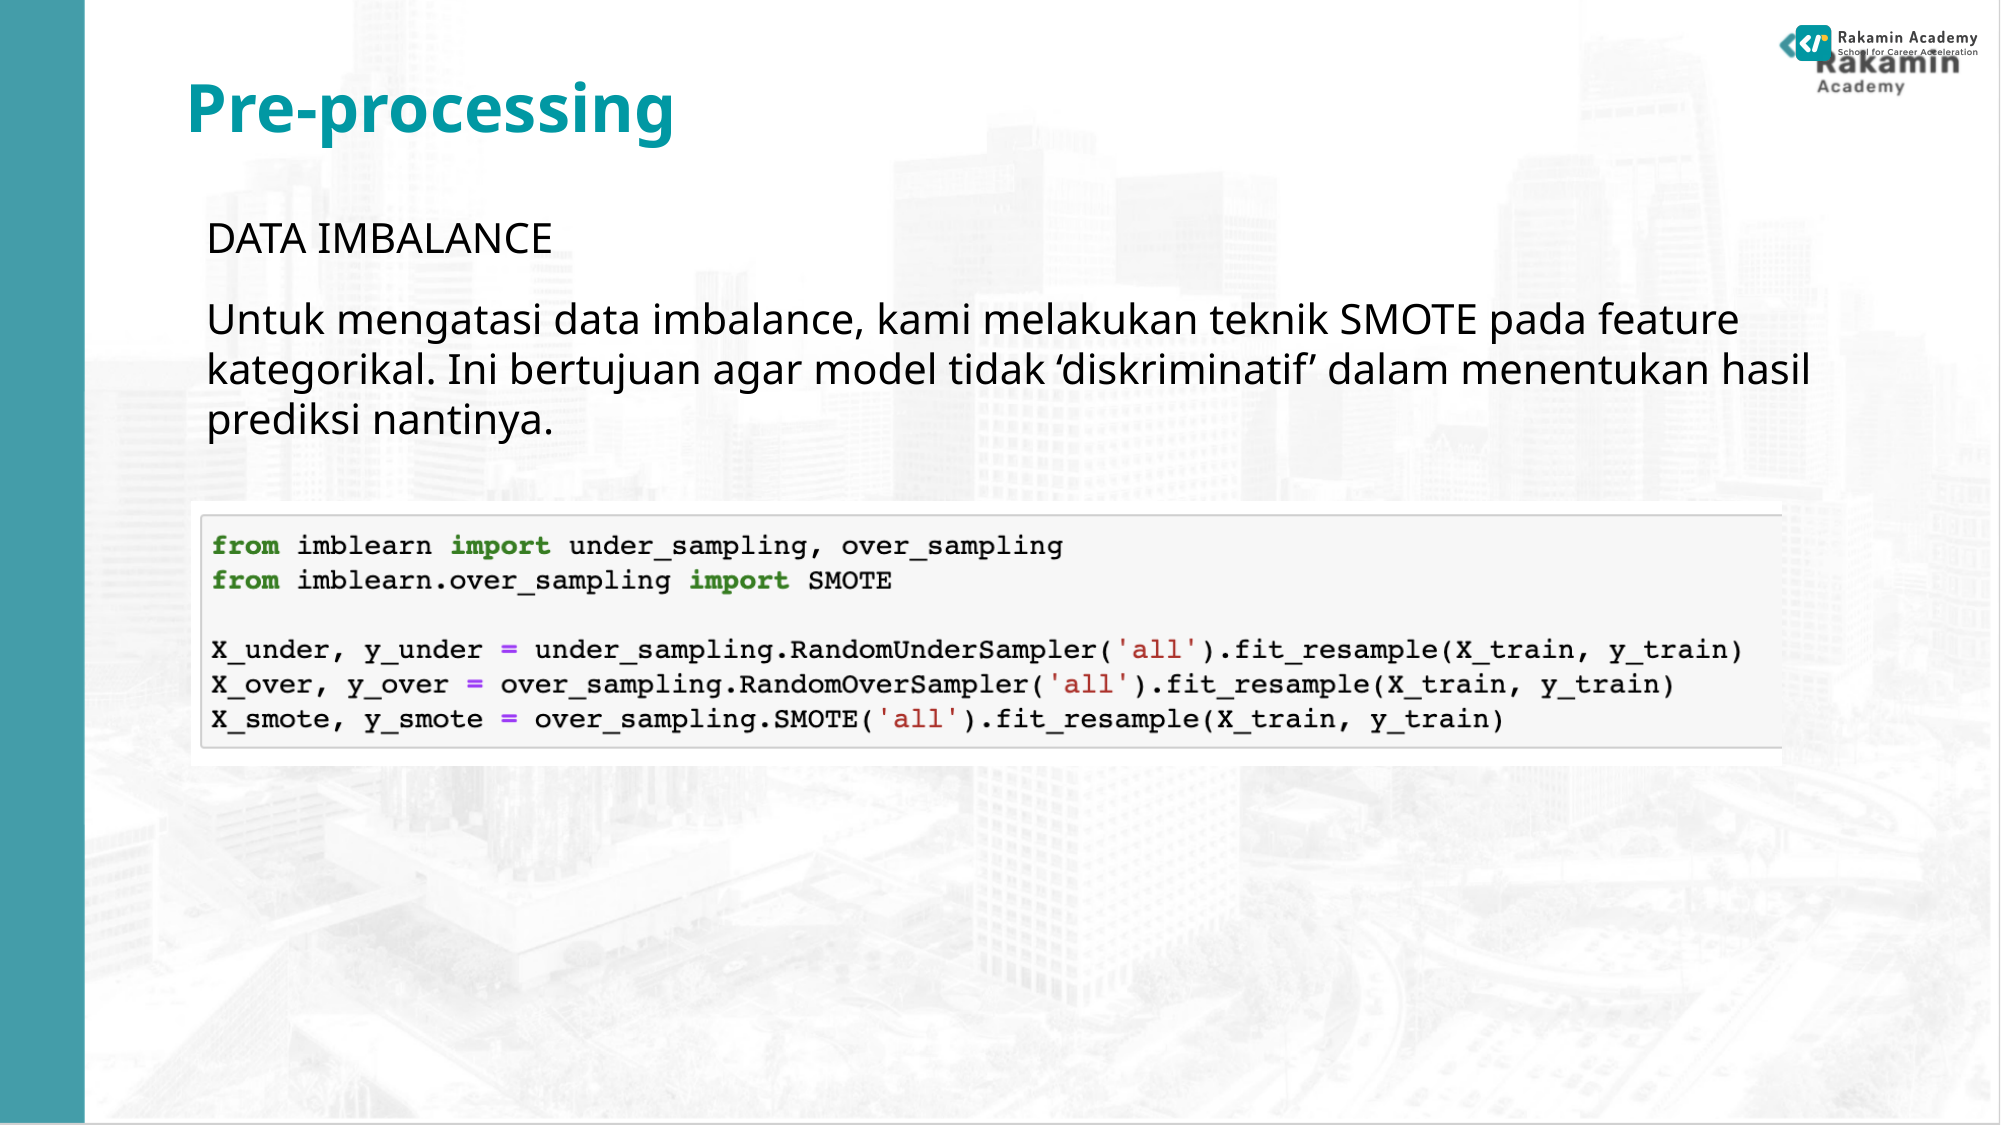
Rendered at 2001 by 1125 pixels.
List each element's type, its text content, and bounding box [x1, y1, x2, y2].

text_box Pre-processing [170, 56, 1377, 141]
picture [0, 0, 2001, 1125]
text_box DATA IMBALANCE [191, 164, 684, 277]
text_box Untuk mengatasi data imbalance, kami melakukan teknik SMOTE pada feature kategorikal. Ini bertujuan agar model tidak ‘diskriminatif’ dalam menentukan hasil prediksi nantinya. [191, 285, 1879, 450]
